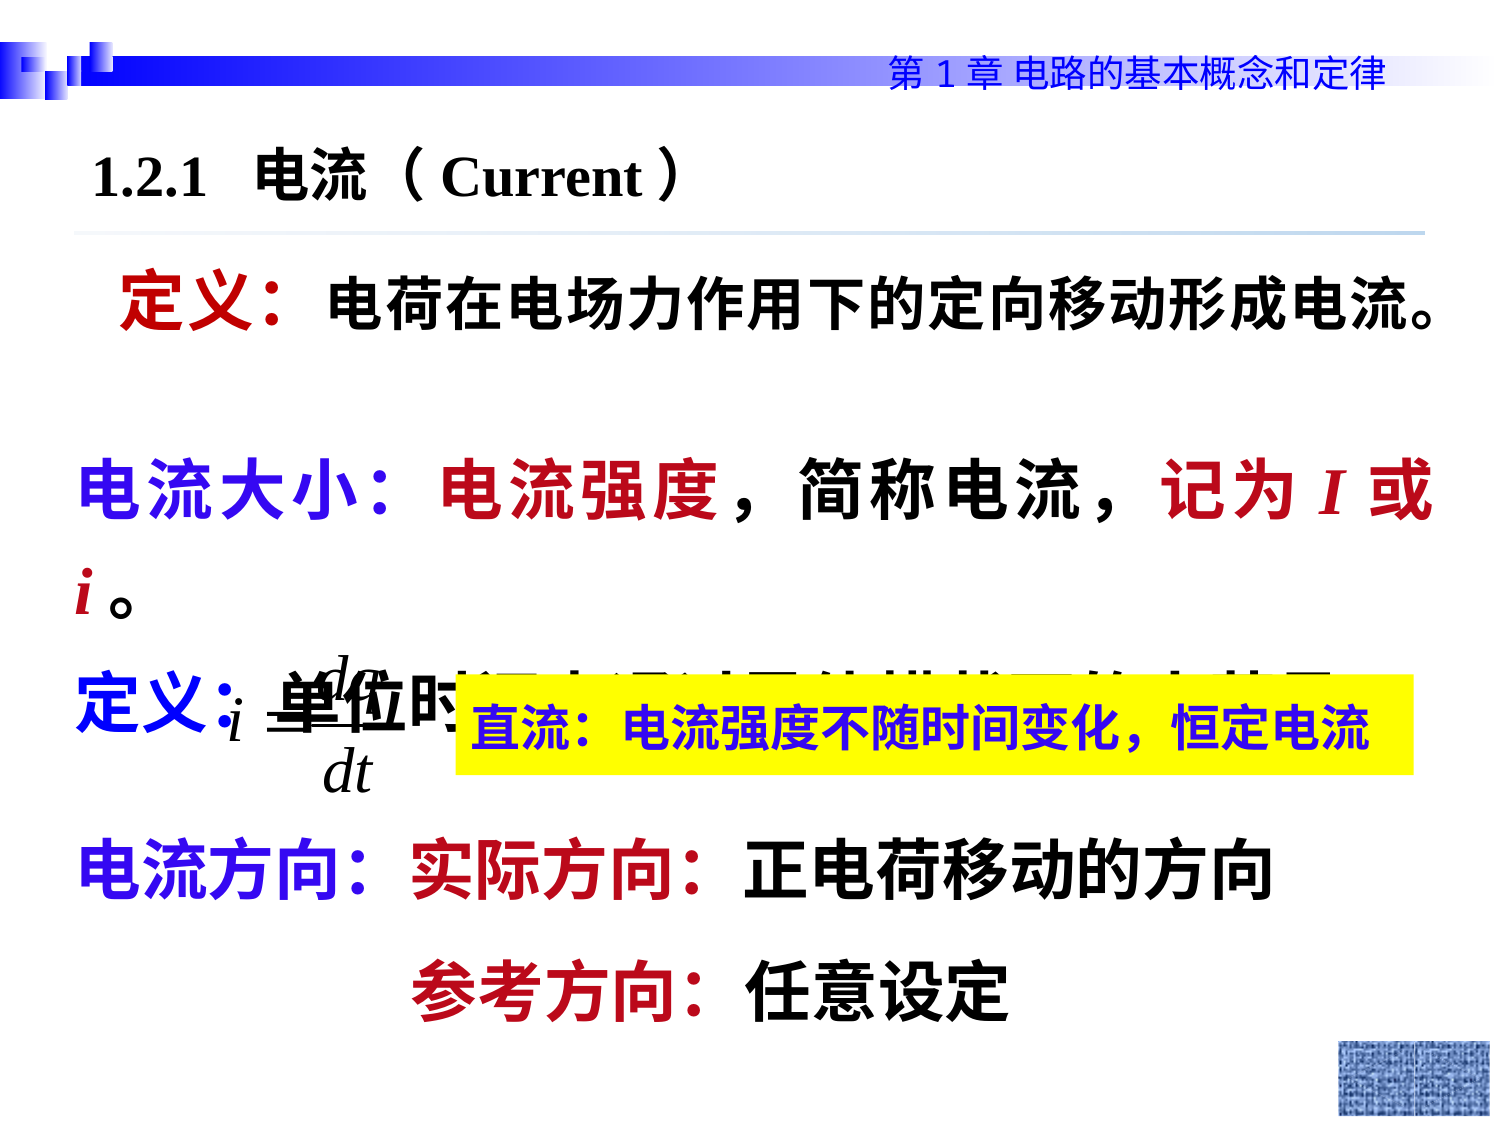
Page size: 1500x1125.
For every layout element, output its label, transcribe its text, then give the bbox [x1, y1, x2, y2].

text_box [218, 638, 397, 807]
text_box 参考方向：任意设定 [396, 922, 1129, 1027]
text_box 电流大小：电流强度，简称电流，记为I或i。 定义：单位时间内通过导体横截面的电荷量， [59, 420, 1465, 636]
list 1.2.1 电流（Current） [76, 113, 835, 226]
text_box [771, 57, 775, 85]
text_box [1338, 1041, 1414, 1117]
text_box 直流：电流强度不随时间变化，恒定电流 [455, 674, 1414, 776]
text_box R1 [939, 65, 943, 85]
text_box 定义：电荷在电场力作用下的定向移动形成电流。 [59, 231, 1426, 338]
text_box 电流方向：实际方向：正电荷移动的方向 [59, 800, 1318, 923]
text_box [1414, 1041, 1490, 1117]
text_box [855, 57, 859, 85]
